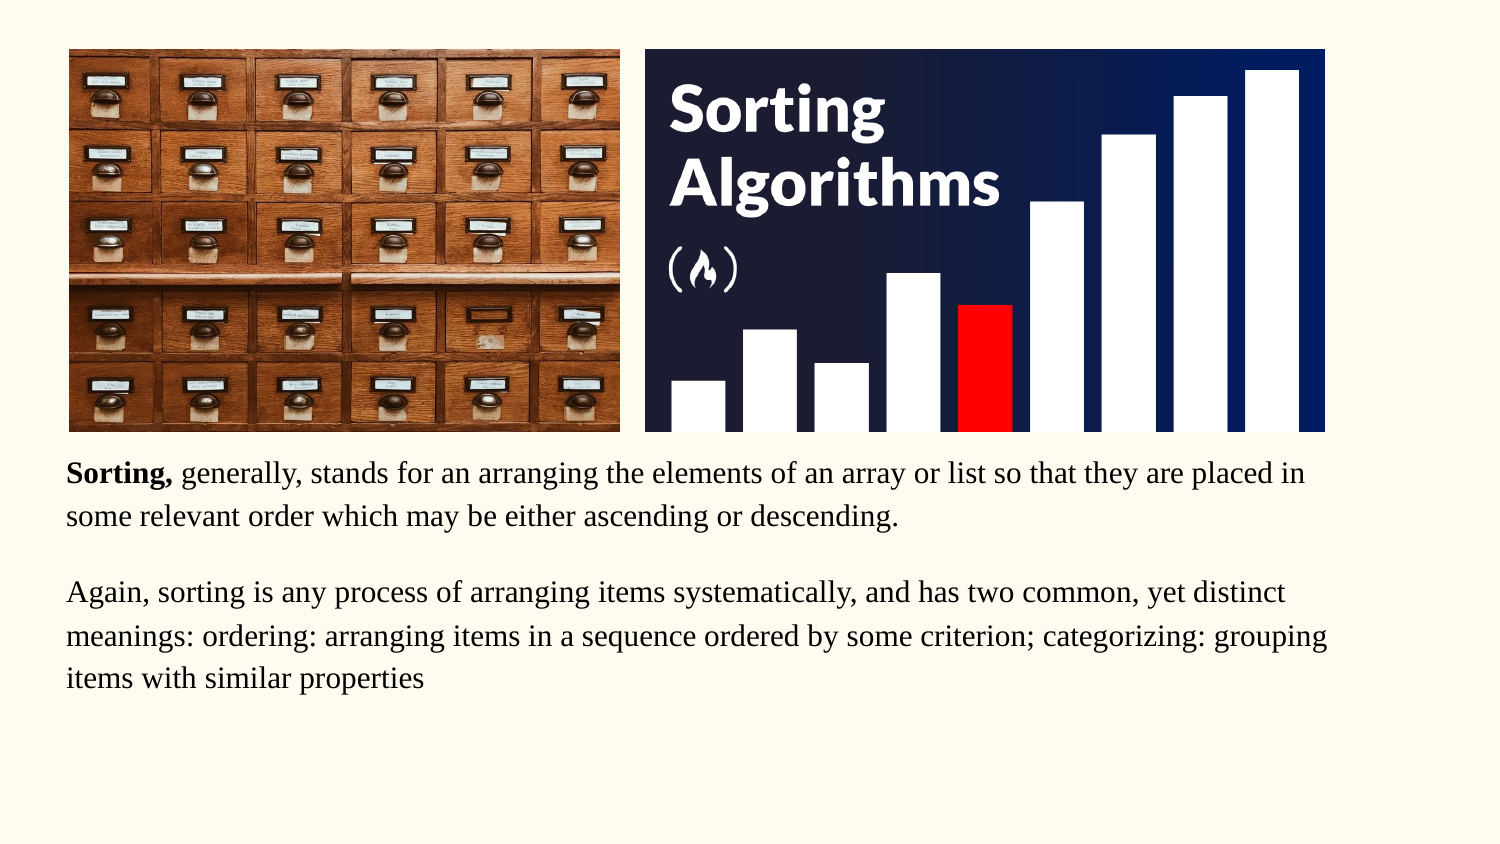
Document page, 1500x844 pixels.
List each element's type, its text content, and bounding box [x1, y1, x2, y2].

picture [645, 49, 1325, 432]
picture [69, 49, 620, 432]
list Sorting, generally, stands for an arranging the elements of an array or list so that they are placed in some relevant order which may be either ascending or descending. Again, sorting is any process of arranging items systematically, and has two common, yet distinct meanings: ordering: arranging items in a sequence ordered by some criterion; categorizing: grouping items with similar properties [51, 431, 1371, 750]
